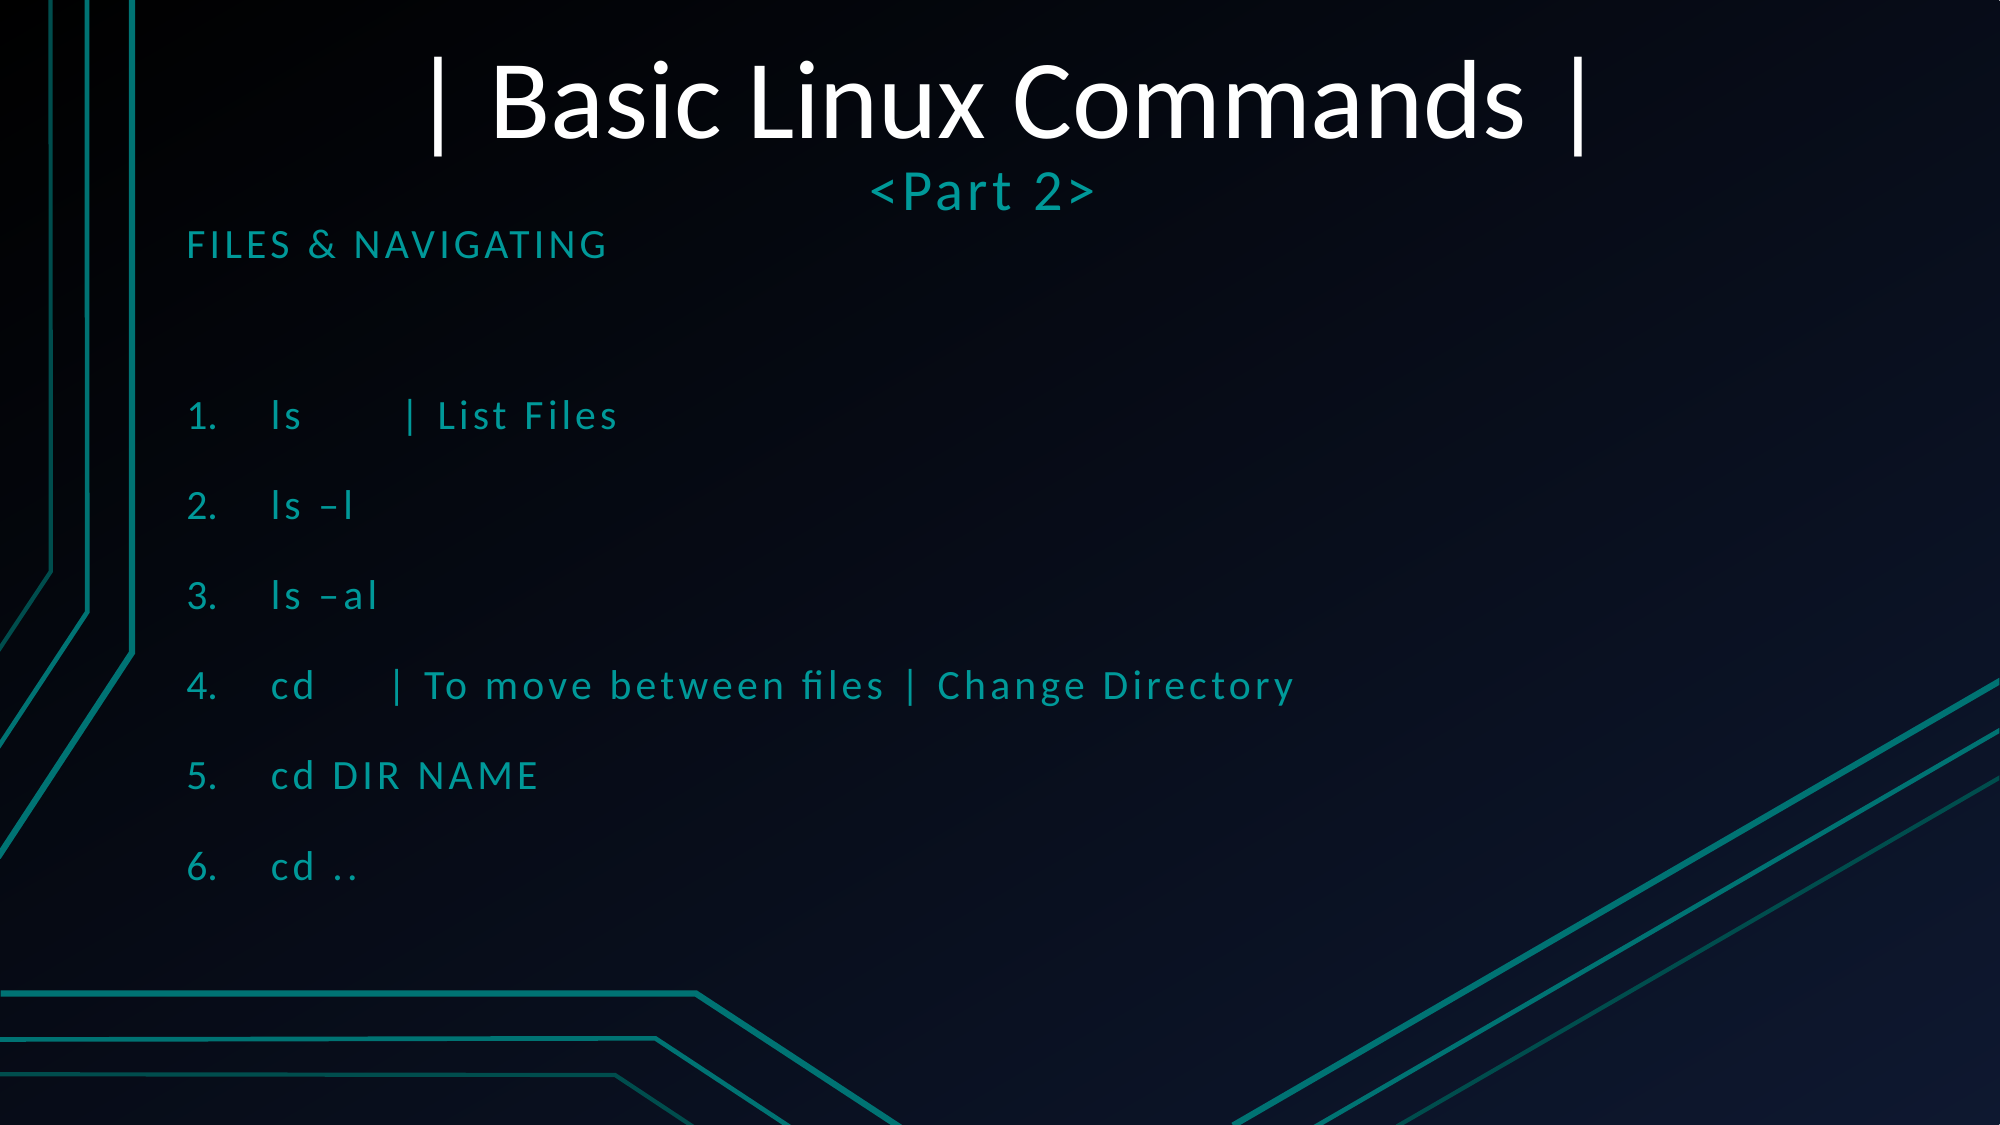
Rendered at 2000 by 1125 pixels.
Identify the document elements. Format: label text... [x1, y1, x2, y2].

subtitle <Part 2> FILES & NAVIGATING ls | List Files ls –l ls –al cd | To move between files | Change Directory cd DIR NAME cd .. [166, 149, 1800, 988]
title | Basic Linux Commands | [266, 26, 1700, 149]
